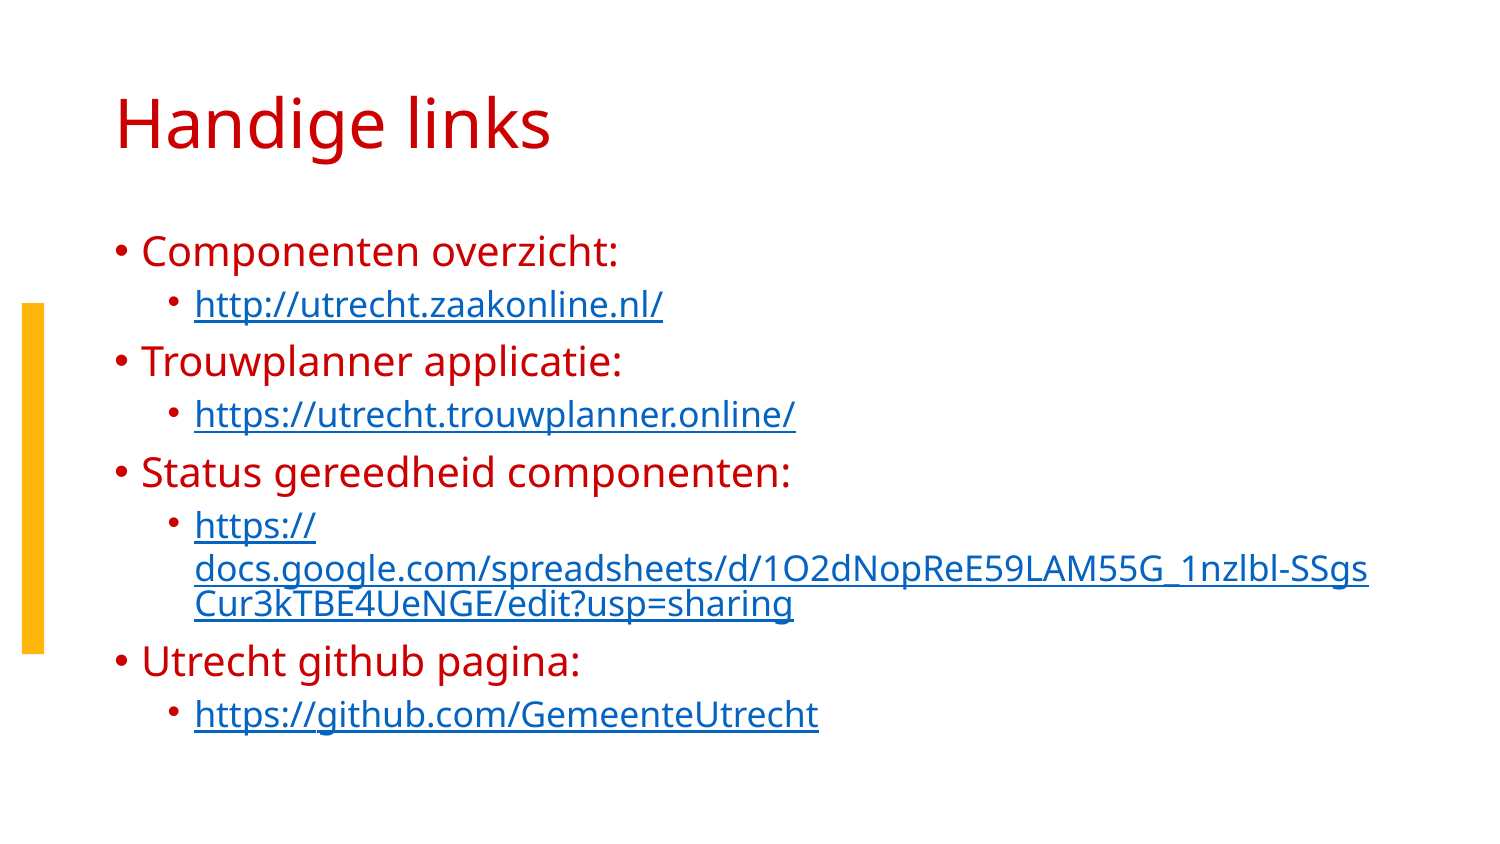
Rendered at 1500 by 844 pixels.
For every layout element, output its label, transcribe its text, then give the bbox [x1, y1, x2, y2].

title Handige links [103, 44, 1397, 208]
list Componenten overzicht: http://utrecht.zaakonline.nl/ Trouwplanner applicatie: https://utrecht.trouwplanner.online/ Status gereedheid componenten: https://docs.google.com/spreadsheets/d/1O2dNopReE59LAM55G_1nzlbl-SSgsCur3kTBE4UeNGE/edit?usp=sharing Utrecht github pagina: https://github.com/GemeenteUtrecht [103, 224, 1397, 710]
